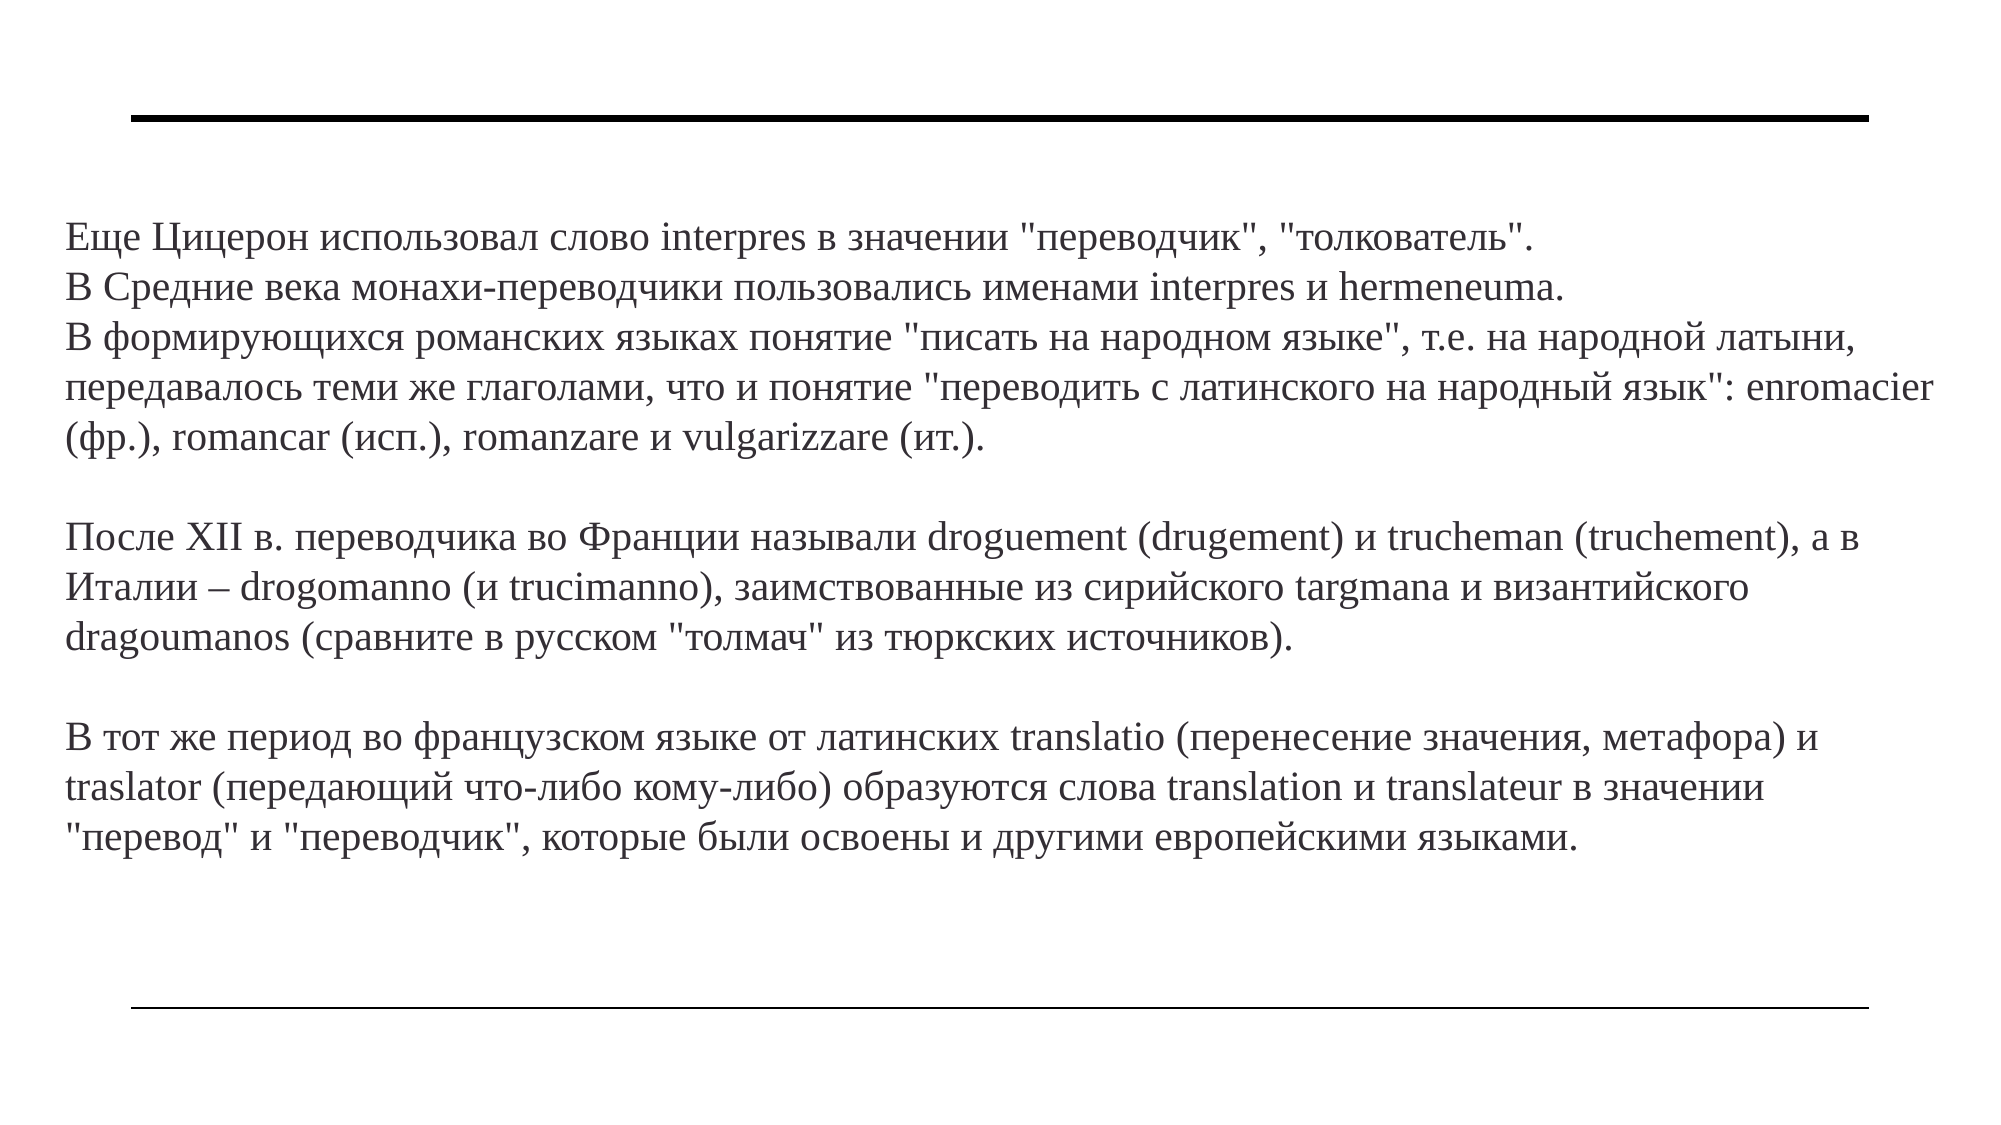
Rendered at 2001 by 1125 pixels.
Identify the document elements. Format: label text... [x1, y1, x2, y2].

text_box Еще Цицерон использовал слово interpres в значении "переводчик", "толкователь". В Средние века монахи-переводчики пользовались именами interpres и hermeneuma. В формирующихся романских языках понятие "писать на народном языке", т.е. на народной латыни, передавалось теми же глаголами, что и понятие "переводить с латинского на народный язык": enromacier (фр.), romancar (исп.), romanzare и vulgarizzare (ит.). После XII в. переводчика во Франции называли droguement (drugement) и trucheman (truchement), а в Италии – drogomanno (и trucimanno), заимствованные из сирийского targmana и византийского dragoumanos (сравните в русском "толмач" из тюркских источников). В тот же период во французском языке от латинских translatio (перенесение значения, метафора) и traslator (передающий что-либо кому-либо) образуются слова translation и translateur в значении "перевод" и "переводчик", которые были освоены и другими европейскими языками. [50, 201, 1950, 917]
